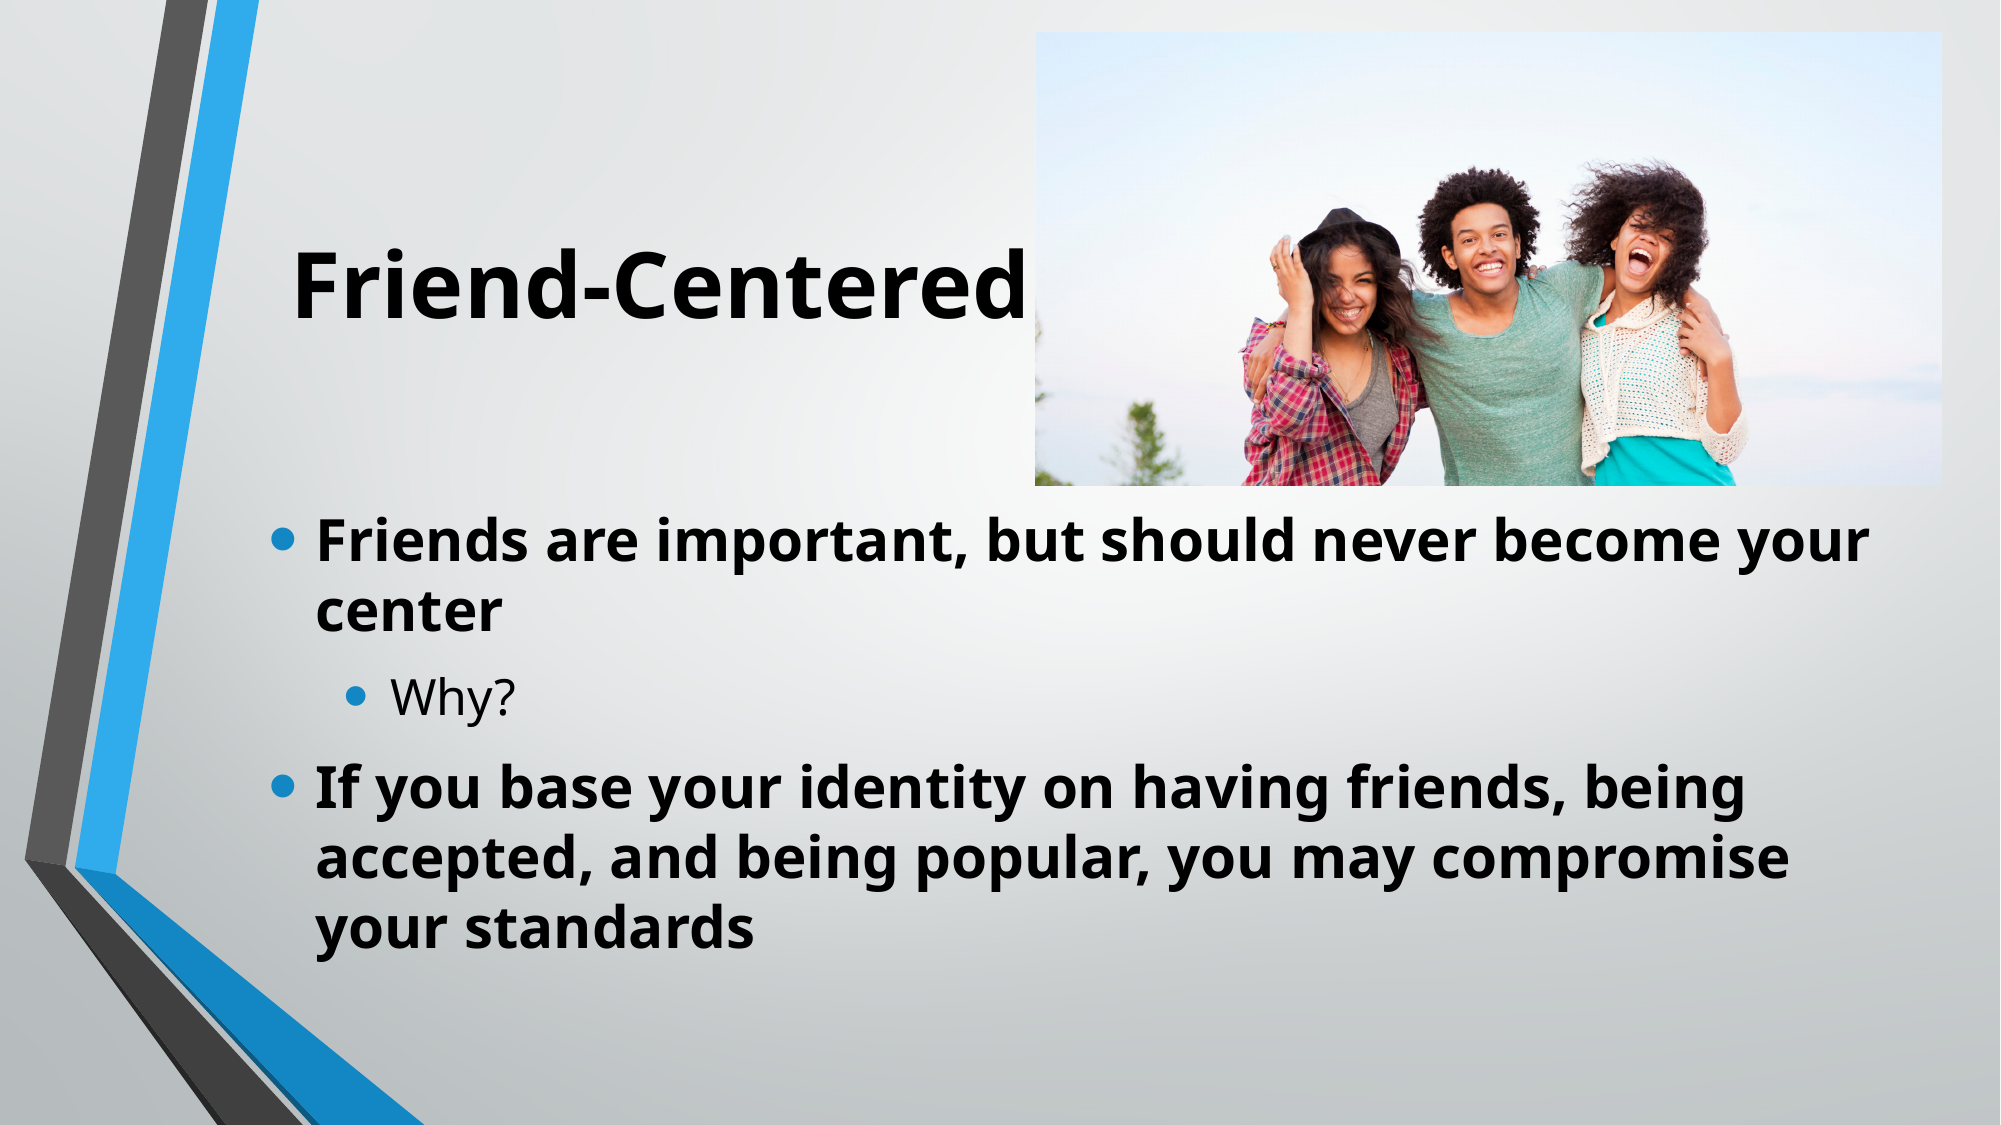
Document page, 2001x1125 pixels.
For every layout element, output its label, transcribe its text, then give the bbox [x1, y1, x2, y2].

list Friends are important, but should never become your center Why? If you base your identity on having friends, being accepted, and being popular, you may compromise your standards [253, 522, 1897, 1035]
title Friend-Centered [0, 138, 1034, 426]
picture [1034, 31, 1942, 486]
